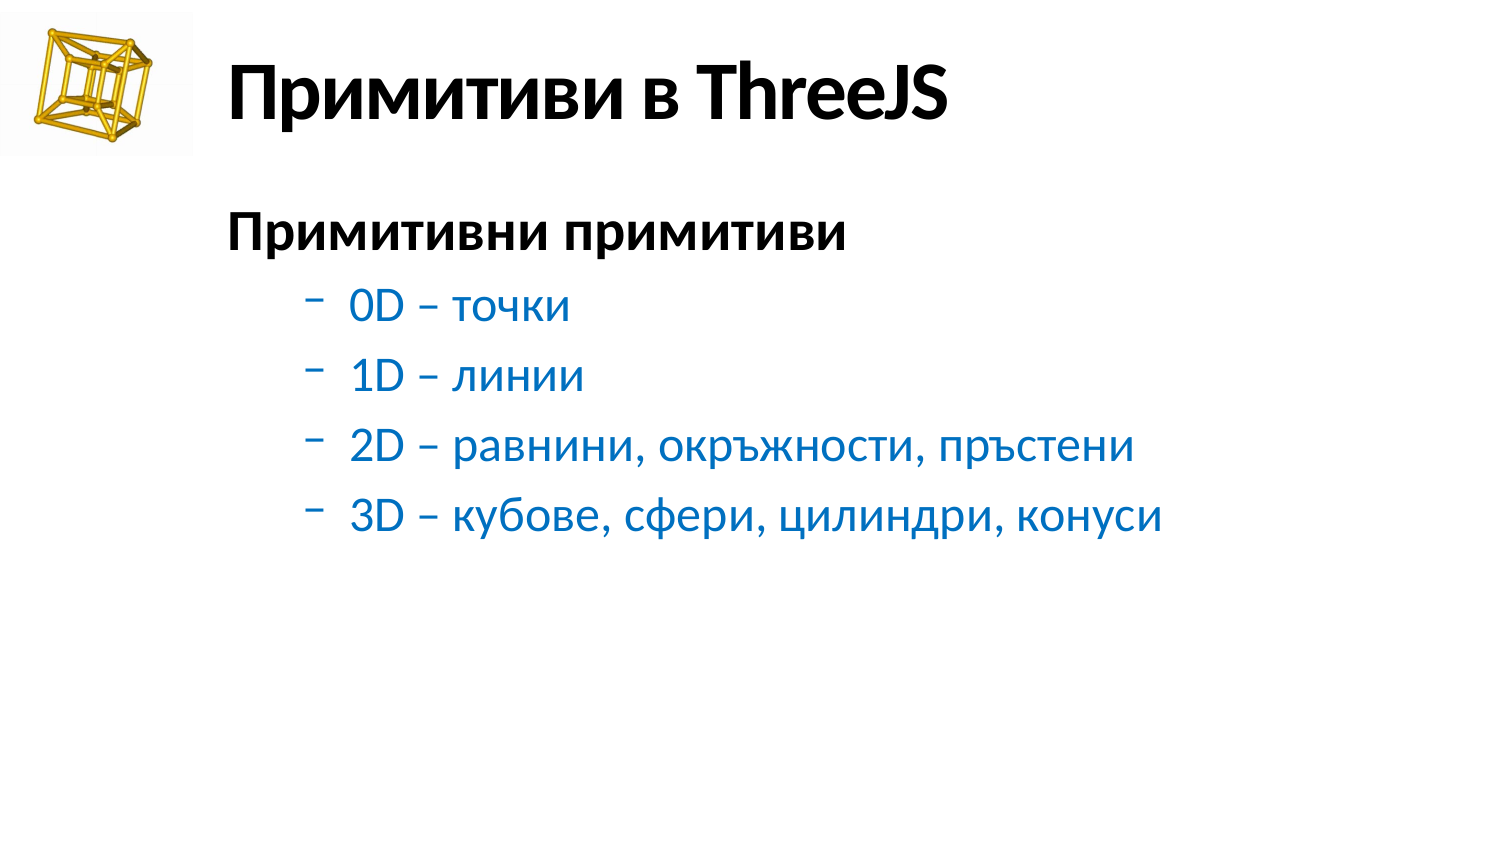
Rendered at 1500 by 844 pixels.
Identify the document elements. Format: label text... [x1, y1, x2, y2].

title Примитиви в ThreeJS [212, 21, 1500, 150]
list Примитивни примитиви 0D – точки 1D – линии 2D – равнини, окръжности, пръстени 3D – кубове, сфери, цилиндри, конуси [212, 184, 1500, 797]
picture [0, 12, 193, 156]
